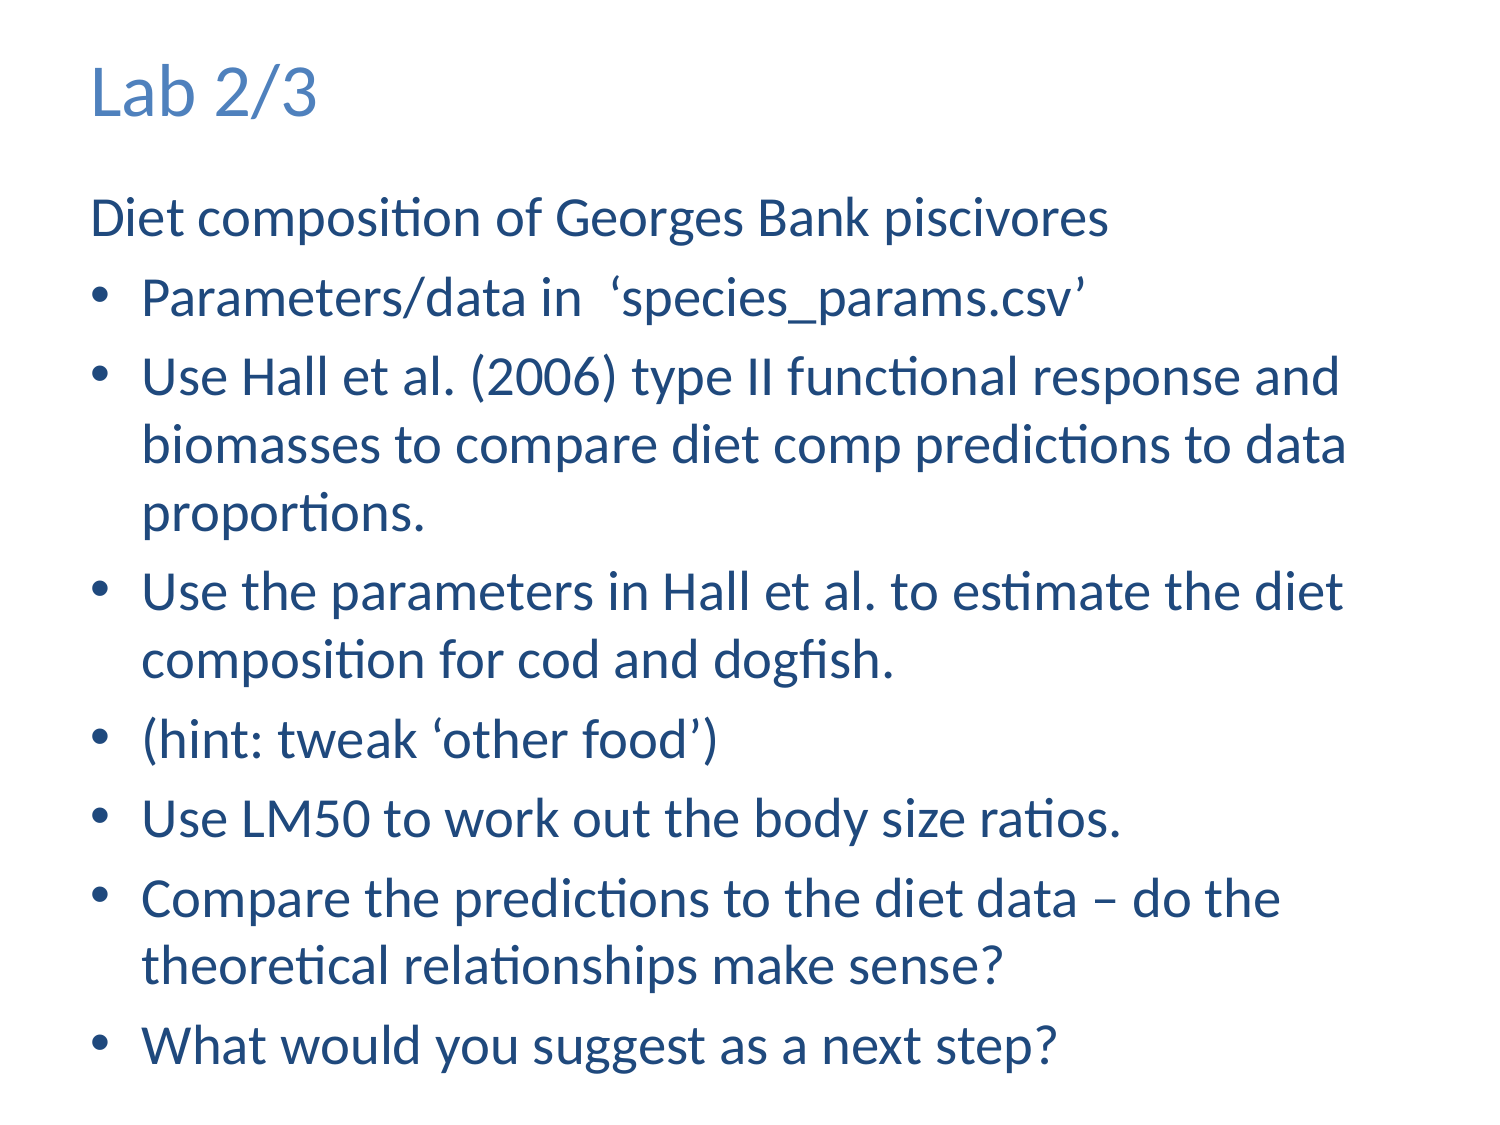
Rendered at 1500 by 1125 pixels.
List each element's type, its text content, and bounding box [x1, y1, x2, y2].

title Lab 2/3 [75, 30, 1425, 144]
list Diet composition of Georges Bank piscivores Parameters/data in ‘species_params.csv’ Use Hall et al. (2006) type II functional response and biomasses to compare diet comp predictions to data proportions. Use the parameters in Hall et al. to estimate the diet composition for cod and dogfish. (hint: tweak ‘other food’) Use LM50 to work out the body size ratios. Compare the predictions to the diet data – do the theoretical relationships make sense? What would you suggest as a next step? [75, 172, 1425, 1090]
